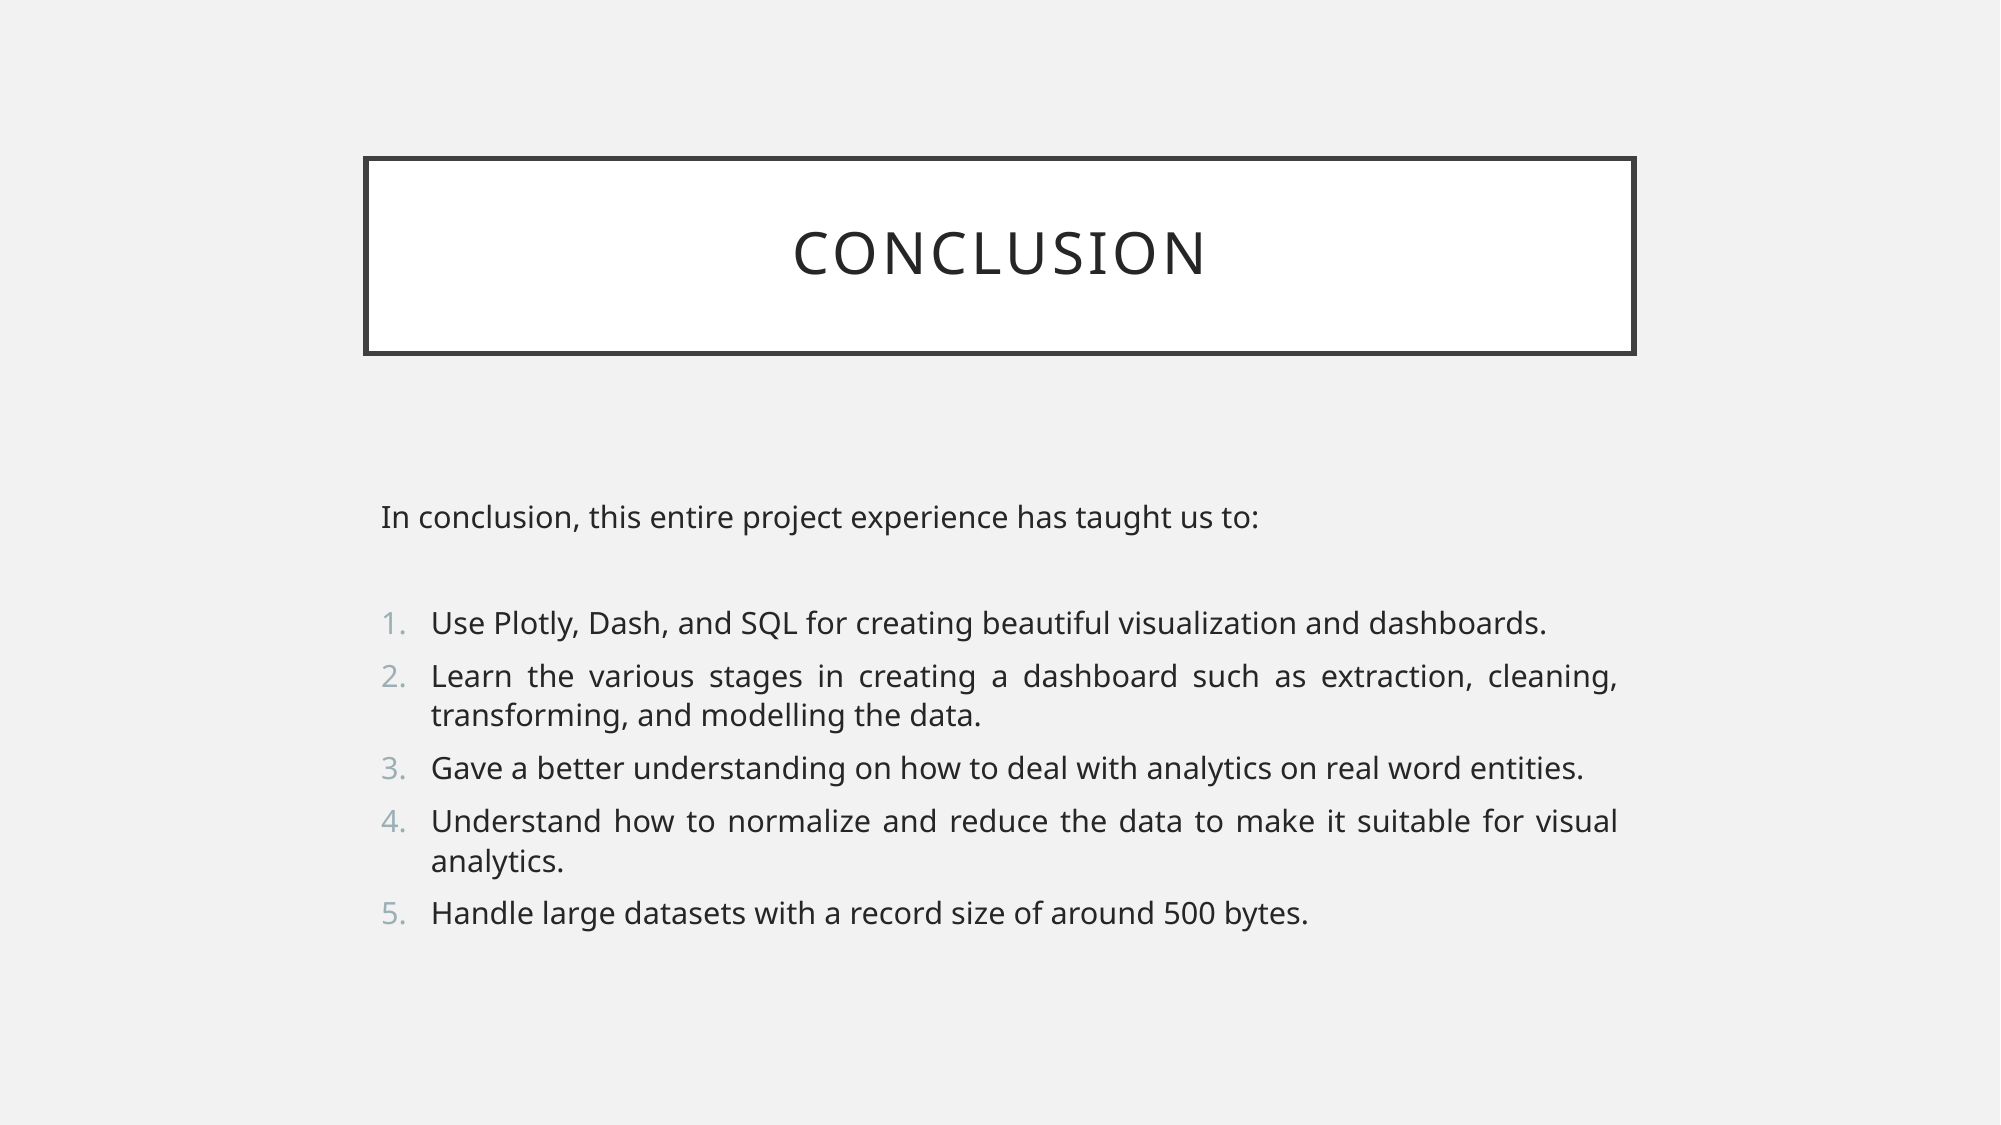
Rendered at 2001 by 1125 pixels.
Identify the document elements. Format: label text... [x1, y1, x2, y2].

title Conclusion [363, 156, 1637, 356]
list In conclusion, this entire project experience has taught us to: Use Plotly, Dash, and SQL for creating beautiful visualization and dashboards. Learn the various stages in creating a dashboard such as extraction, cleaning, transforming, and modelling the data. Gave a better understanding on how to deal with analytics on real word entities. Understand how to normalize and reduce the data to make it suitable for visual analytics. Handle large datasets with a record size of around 500 bytes. [366, 432, 1634, 942]
